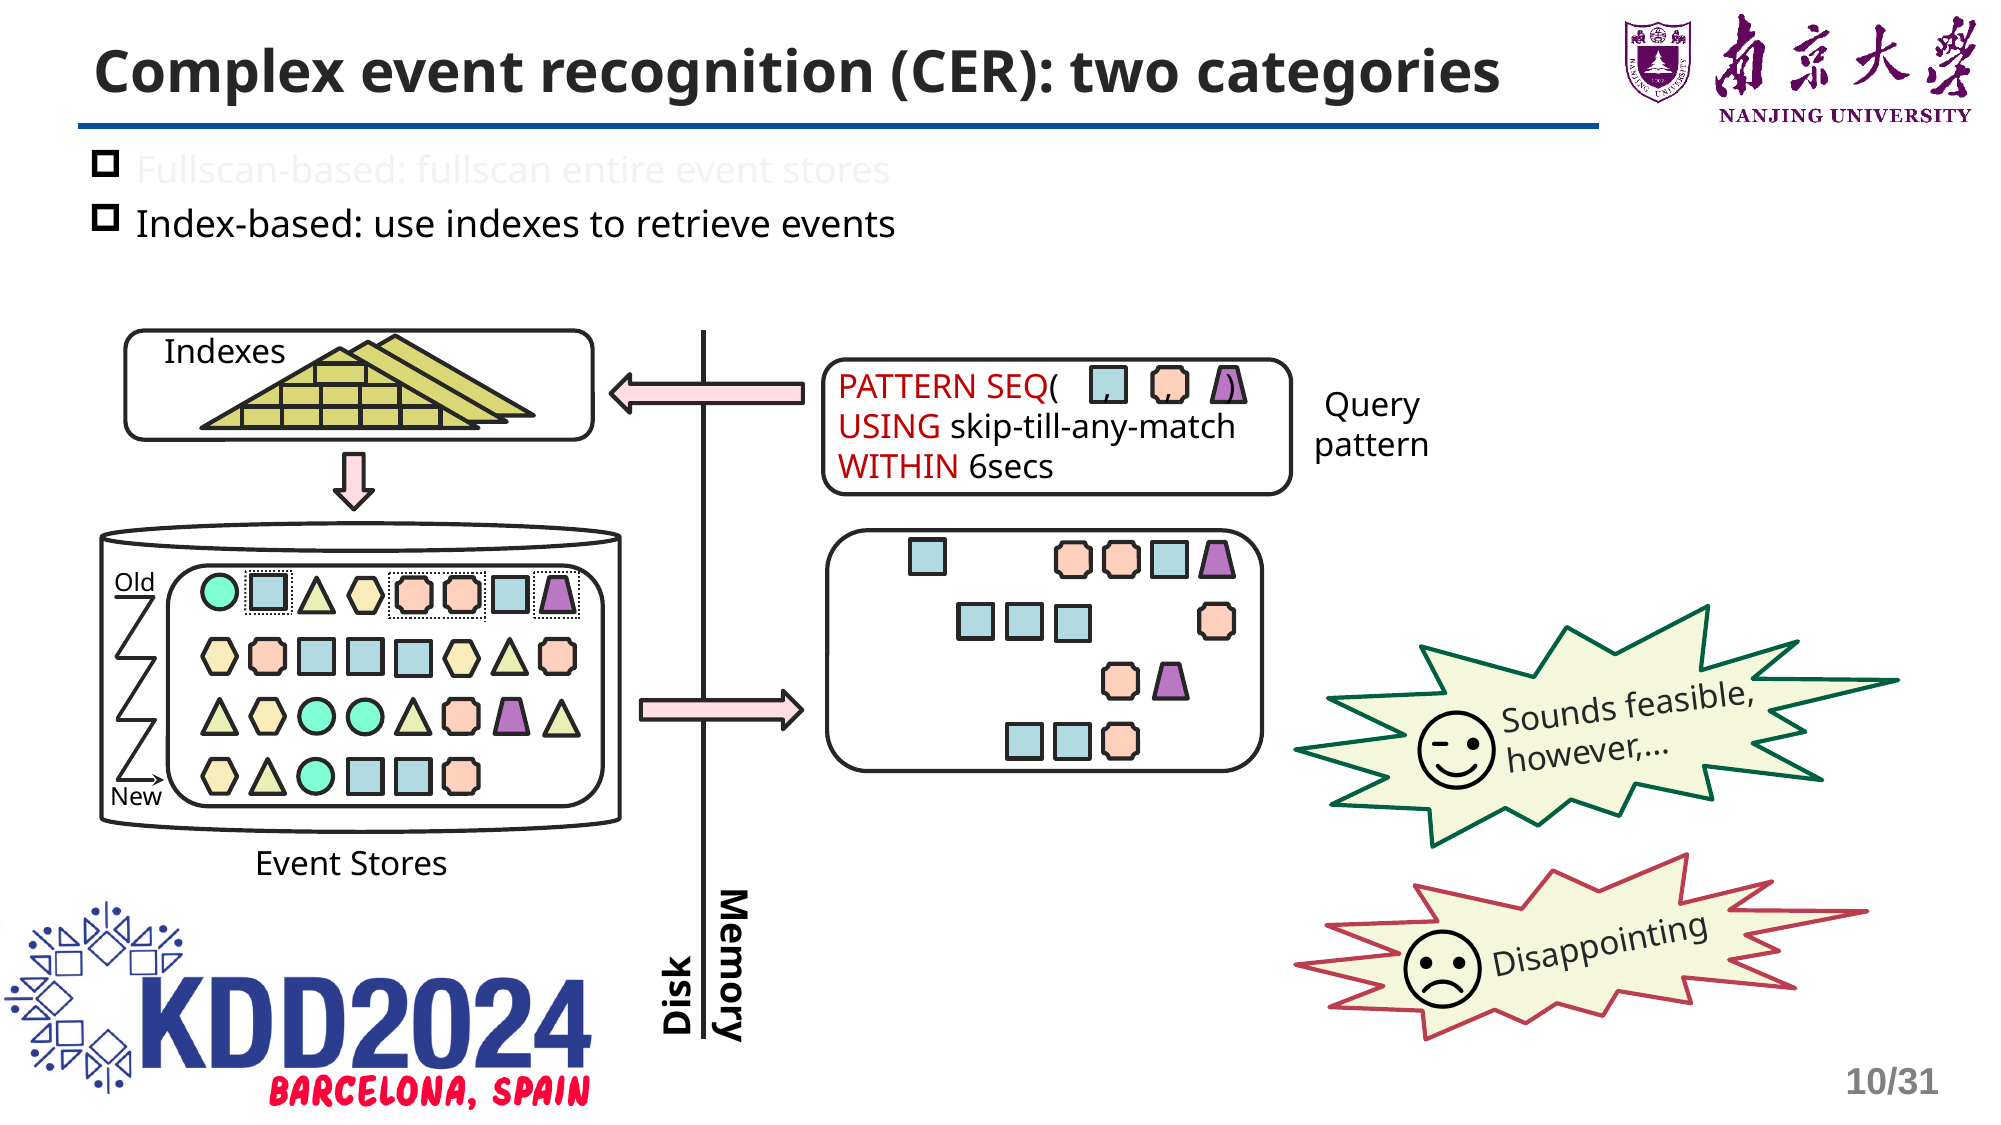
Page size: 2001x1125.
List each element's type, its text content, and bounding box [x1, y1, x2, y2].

text_box [393, 696, 433, 736]
text_box [394, 757, 433, 796]
text_box [359, 356, 367, 361]
text_box [1293, 604, 1825, 849]
text_box [562, 575, 574, 615]
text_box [117, 665, 156, 719]
text_box [358, 383, 402, 408]
text_box New [92, 773, 181, 818]
text_box [707, 381, 805, 406]
text_box [240, 404, 280, 430]
text_box Disappointing [1498, 887, 1751, 992]
text_box [491, 575, 530, 614]
text_box [249, 573, 264, 611]
text_box [492, 696, 531, 736]
text_box Complex event recognition (CER): two categories [78, 27, 1619, 113]
text_box Sounds feasible, however,… [1483, 653, 1834, 787]
text_box [346, 575, 384, 615]
text_box [1198, 539, 1237, 579]
text_box [1053, 540, 1093, 580]
text_box [345, 697, 385, 737]
text_box [490, 636, 529, 676]
text_box [296, 756, 336, 796]
picture [1624, 14, 1976, 126]
text_box [279, 383, 319, 408]
text_box [441, 696, 481, 736]
text_box [1825, 677, 1901, 699]
text_box Old [98, 558, 171, 604]
text_box [1101, 721, 1141, 761]
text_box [117, 725, 156, 779]
text_box [1150, 540, 1189, 579]
text_box [1197, 601, 1237, 641]
text_box [394, 580, 434, 615]
text_box [280, 408, 319, 430]
text_box [200, 756, 239, 796]
text_box [831, 492, 1283, 497]
text_box [638, 698, 699, 722]
text_box [313, 361, 368, 387]
text_box PATTERN SEQ( , , ) USING skip-till-any-match WITHIN 6secs [823, 357, 1322, 492]
text_box Event Stores [83, 834, 620, 890]
text_box [542, 698, 581, 738]
text_box [200, 636, 239, 676]
text_box [1740, 879, 1775, 903]
text_box [199, 378, 481, 431]
text_box [442, 580, 480, 615]
text_box [346, 637, 385, 676]
text_box [359, 408, 399, 430]
text_box [707, 688, 805, 732]
text_box [297, 696, 337, 736]
text_box [297, 637, 336, 676]
text_box [908, 537, 947, 576]
text_box Indexes [92, 323, 359, 378]
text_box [115, 604, 154, 658]
text_box [956, 602, 995, 641]
picture [0, 892, 602, 1125]
text_box [441, 756, 481, 796]
text_box [477, 574, 484, 581]
text_box [165, 563, 605, 809]
text_box [200, 696, 239, 736]
text_box [825, 528, 1265, 774]
text_box [319, 387, 358, 408]
text_box [1005, 602, 1044, 641]
text_box [1101, 539, 1141, 579]
text_box [319, 408, 359, 430]
text_box [377, 333, 537, 418]
text_box [114, 773, 160, 788]
text_box Fullscan-based: fullscan entire event stores Index-based: use indexes to retrieve events [74, 129, 1500, 253]
text_box [123, 328, 595, 442]
text_box 10/31 [1789, 1049, 1954, 1110]
text_box [1422, 1028, 1458, 1042]
text_box [537, 636, 577, 676]
text_box [1053, 722, 1092, 761]
text_box [359, 339, 509, 424]
text_box [1293, 920, 1391, 1012]
text_box [1005, 722, 1044, 761]
text_box [539, 575, 552, 615]
text_box [477, 619, 487, 624]
text_box [368, 361, 442, 404]
text_box [608, 372, 699, 415]
text_box [99, 521, 622, 834]
text_box [1101, 661, 1141, 701]
text_box [248, 696, 287, 736]
text_box [1151, 661, 1190, 701]
picture [1407, 700, 1507, 800]
text_box [248, 636, 288, 676]
text_box [346, 757, 385, 796]
text_box [248, 756, 287, 796]
text_box Memory [705, 863, 766, 1067]
text_box [442, 639, 481, 678]
text_box [1498, 908, 1870, 1026]
text_box [297, 575, 336, 615]
text_box [399, 404, 443, 430]
text_box [332, 451, 376, 512]
text_box [1054, 604, 1092, 643]
text_box Query pattern [1322, 375, 1488, 471]
text_box Disk [645, 927, 705, 1067]
text_box [273, 573, 288, 611]
text_box [200, 572, 239, 612]
text_box [1412, 852, 1690, 935]
picture [1393, 919, 1492, 1019]
text_box [394, 639, 433, 678]
